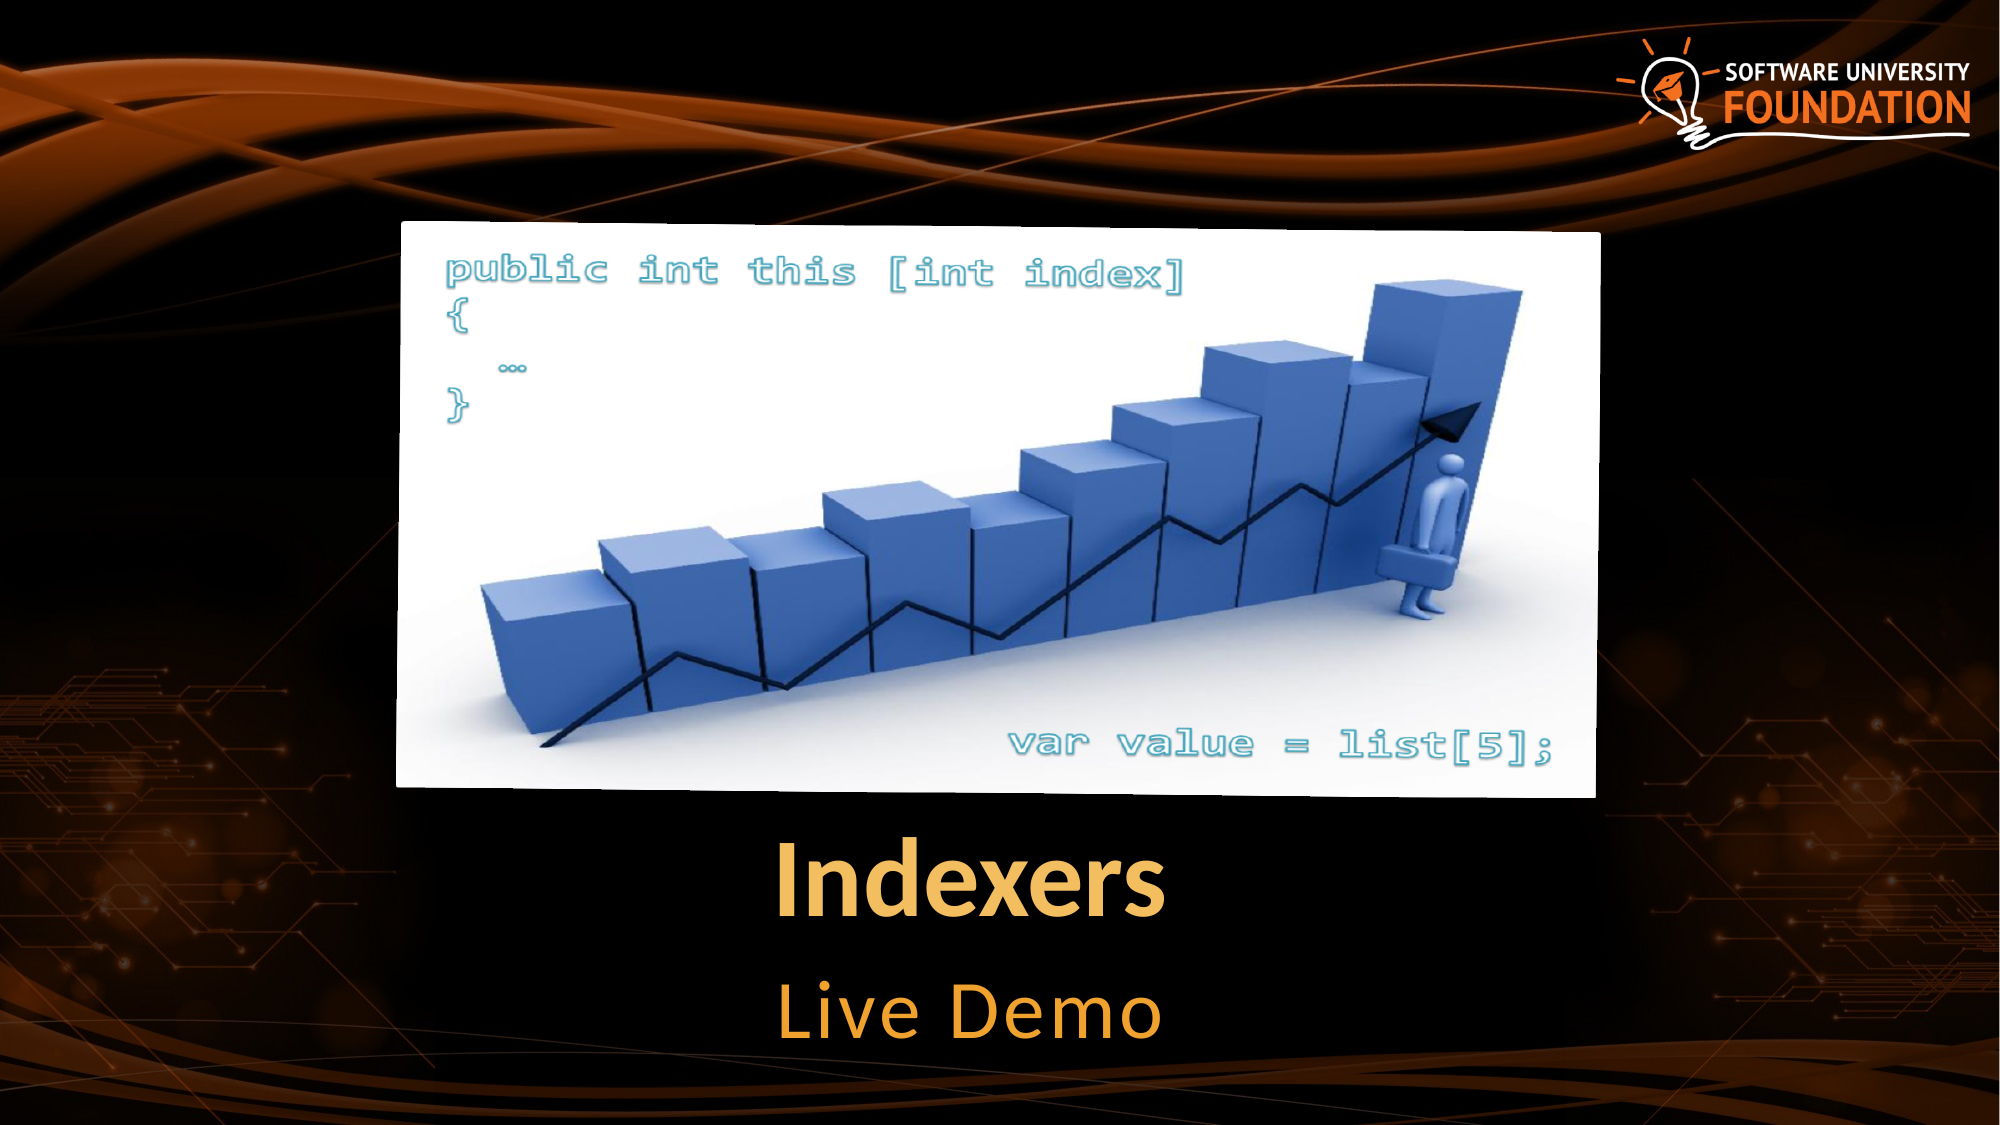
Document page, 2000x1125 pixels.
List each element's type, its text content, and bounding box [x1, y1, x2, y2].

picture [0, 0, 2000, 1125]
list Live Demo [237, 944, 1704, 1057]
title Indexers [237, 812, 1704, 944]
